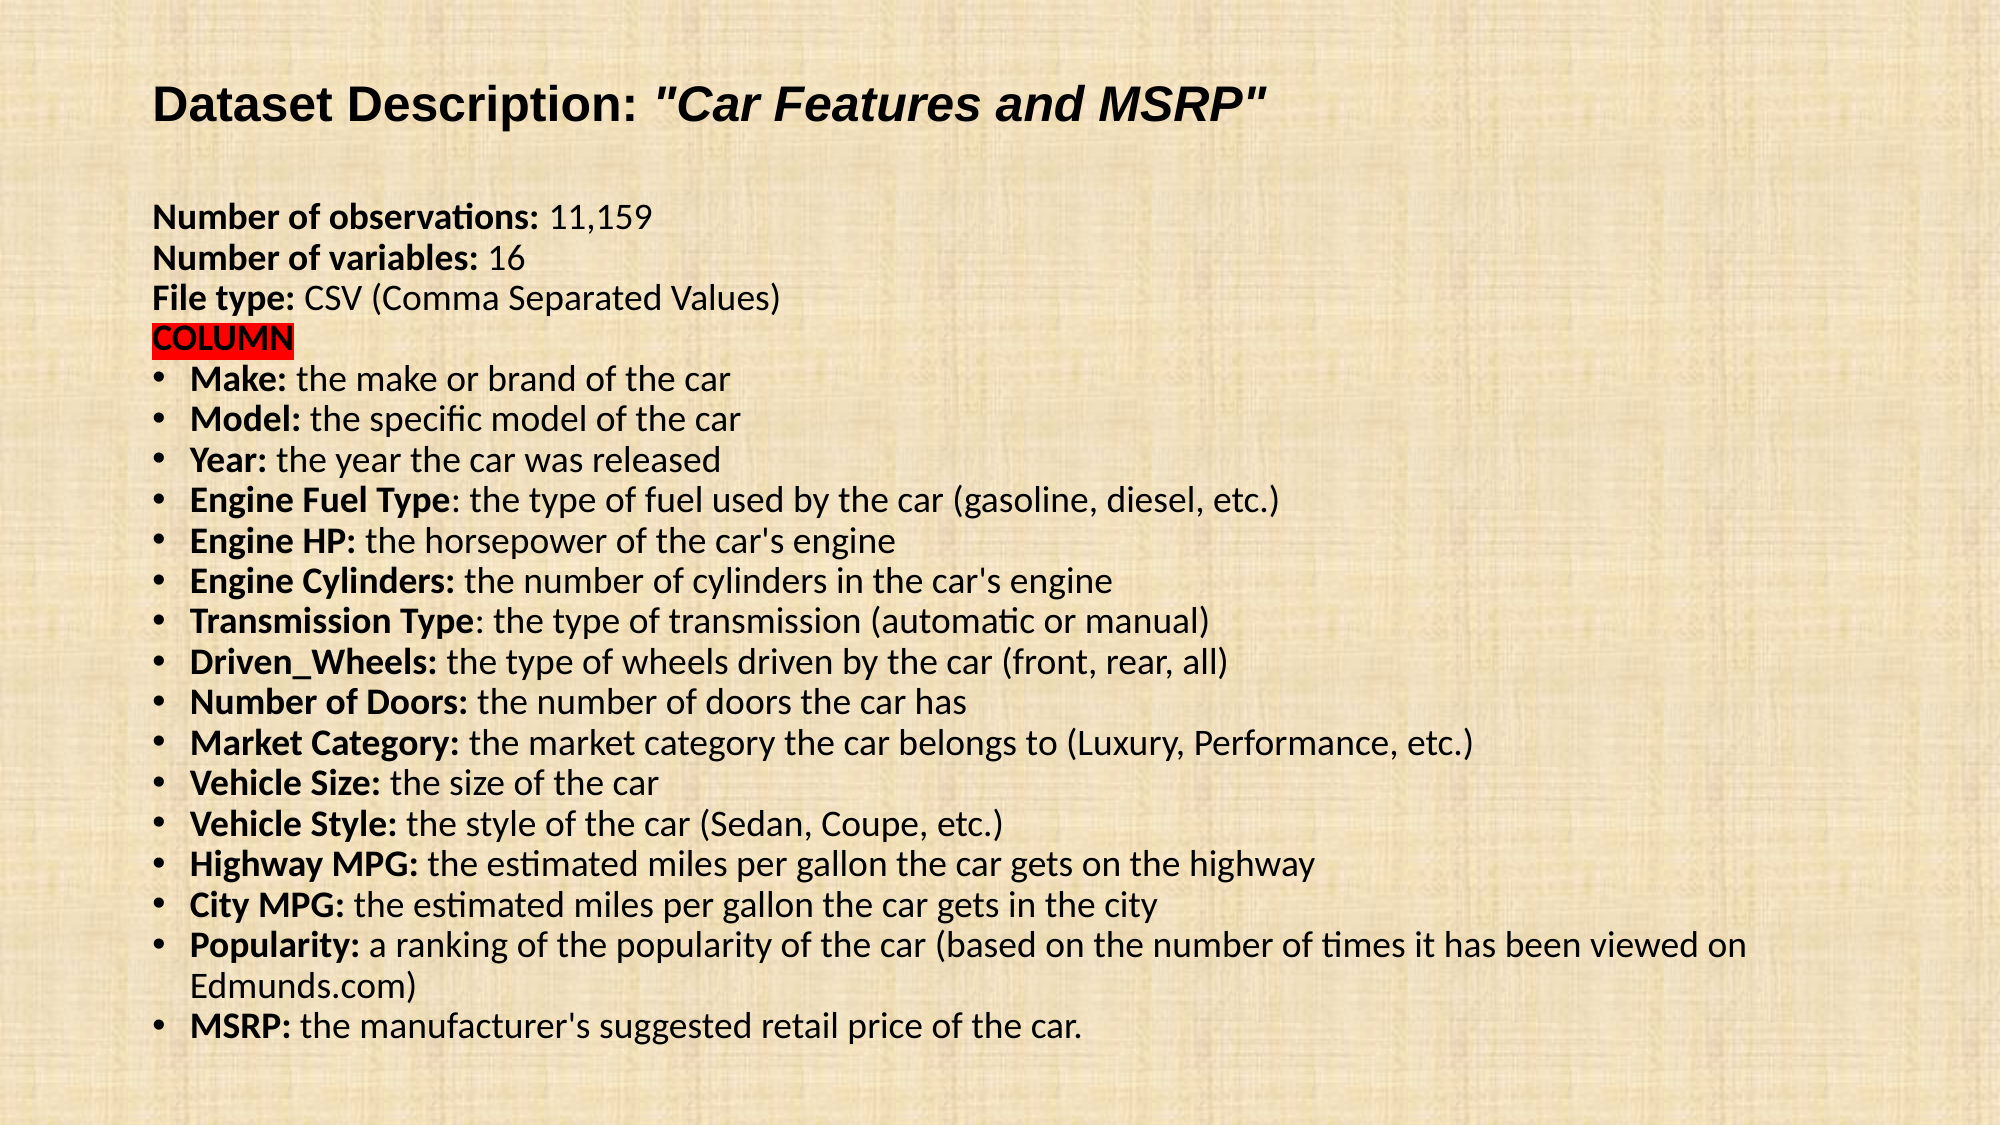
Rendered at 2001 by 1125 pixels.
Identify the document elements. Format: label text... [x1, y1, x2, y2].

list Number of observations: 11,159 Number of variables: 16 File type: CSV (Comma Separated Values) COLUMN Make: the make or brand of the car Model: the specific model of the car Year: the year the car was released Engine Fuel Type: the type of fuel used by the car (gasoline, diesel, etc.) Engine HP: the horsepower of the car's engine Engine Cylinders: the number of cylinders in the car's engine Transmission Type: the type of transmission (automatic or manual) Driven_Wheels: the type of wheels driven by the car (front, rear, all) Number of Doors: the number of doors the car has Market Category: the market category the car belongs to (Luxury, Performance, etc.) Vehicle Size: the size of the car Vehicle Style: the style of the car (Sedan, Coupe, etc.) Highway MPG: the estimated miles per gallon the car gets on the highway City MPG: the estimated miles per gallon the car gets in the city Popularity: a ranking of the popularity of the car (based on the number of times it has been viewed on Edmunds.com) MSRP: the manufacturer's suggested retail price of the car. [137, 189, 1863, 1084]
title Dataset Description: "Car Features and MSRP" [137, 40, 1863, 171]
